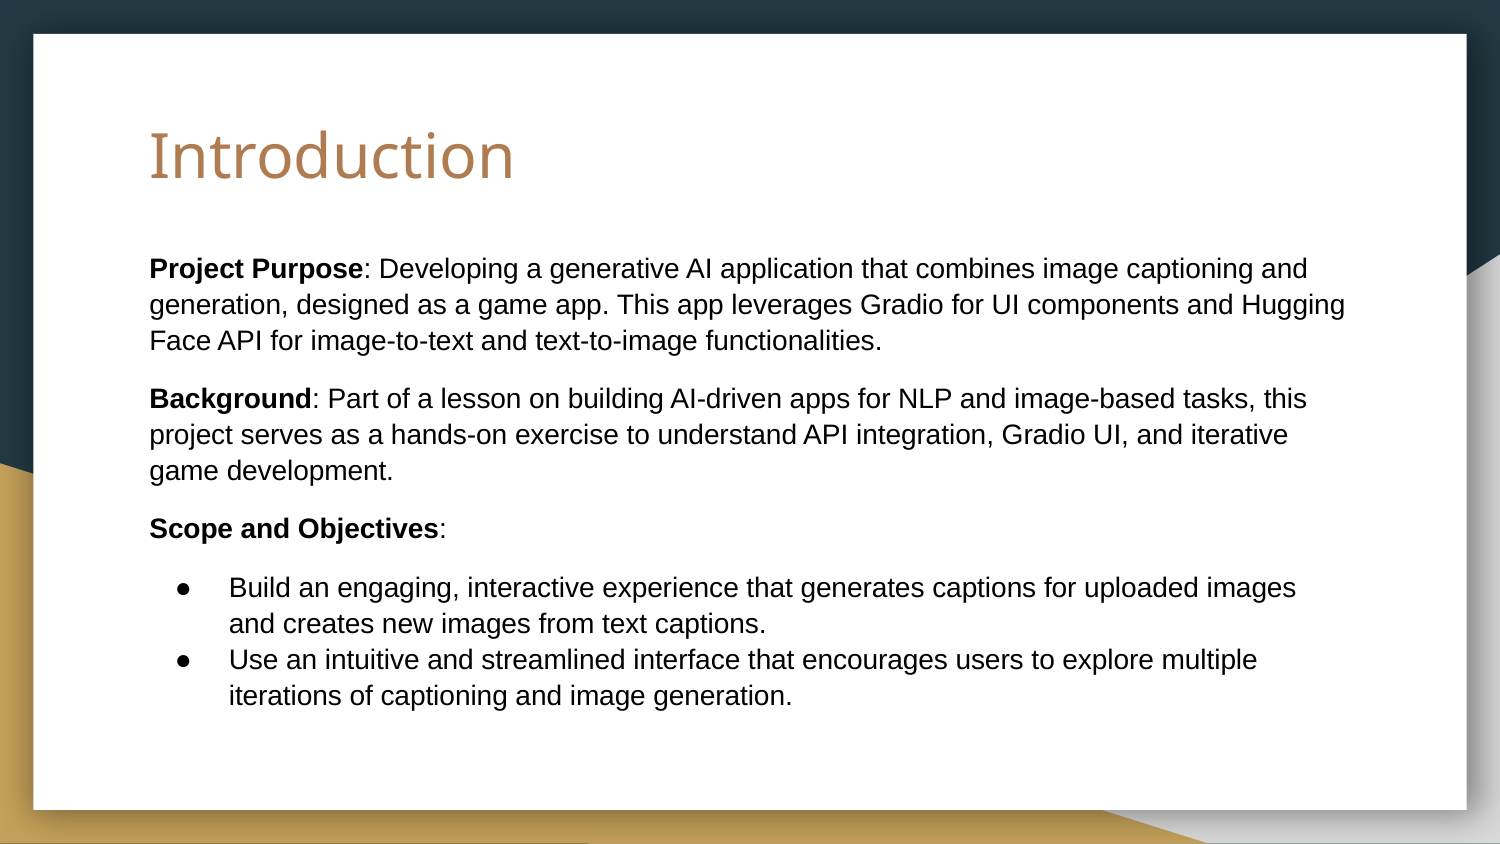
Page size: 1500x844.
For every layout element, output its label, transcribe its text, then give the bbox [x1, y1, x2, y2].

list Project Purpose: Developing a generative AI application that combines image captioning and generation, designed as a game app. This app leverages Gradio for UI components and Hugging Face API for image-to-text and text-to-image functionalities. Background: Part of a lesson on building AI-driven apps for NLP and image-based tasks, this project serves as a hands-on exercise to understand API integration, Gradio UI, and iterative game development. Scope and Objectives: Build an engaging, interactive experience that generates captions for uploaded images and creates new images from text captions. Use an intuitive and streamlined interface that encourages users to explore multiple iterations of captioning and image generation. [134, 233, 1366, 729]
title Introduction [134, 97, 1366, 233]
